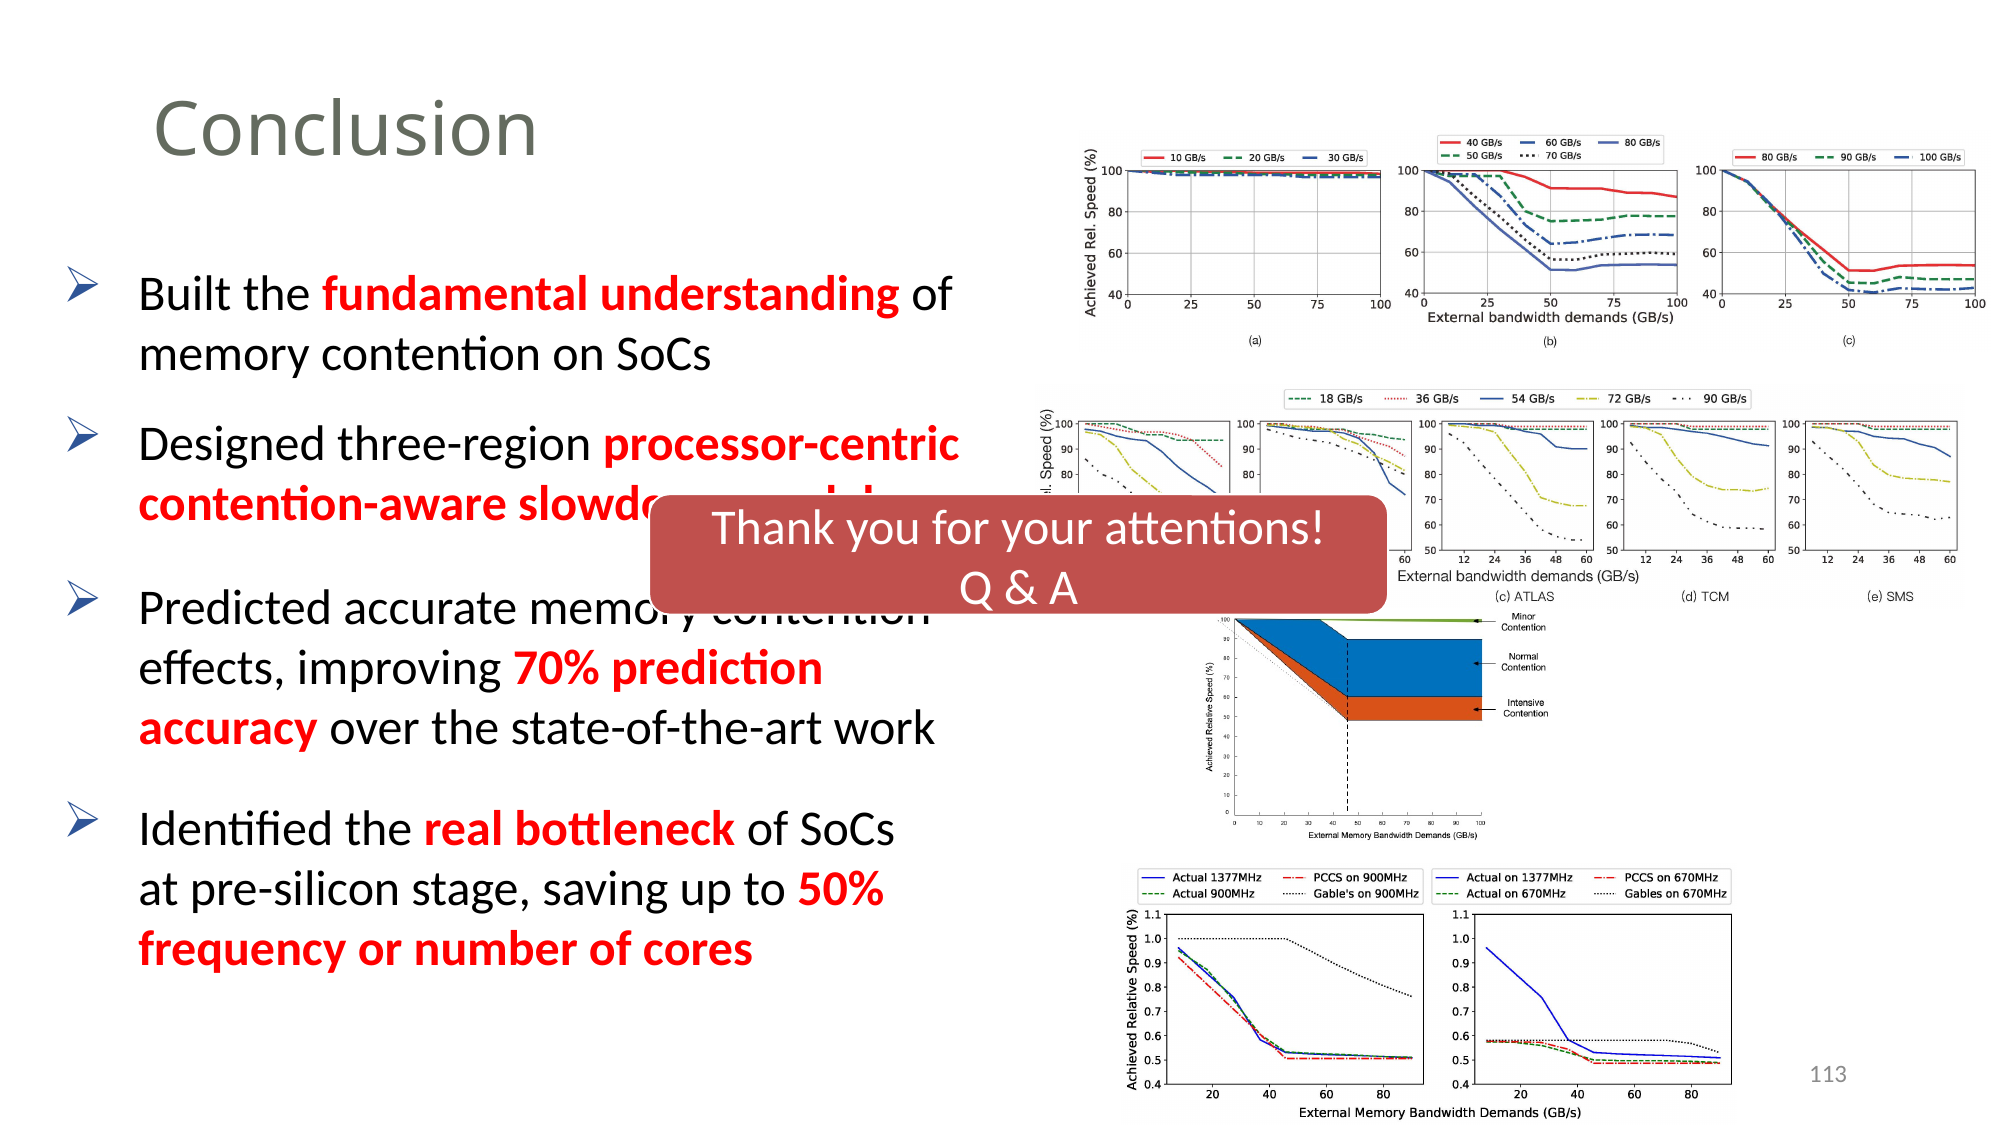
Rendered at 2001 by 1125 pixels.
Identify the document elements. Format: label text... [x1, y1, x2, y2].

slide_number 113 [1737, 1042, 1863, 1103]
text_box Built the fundamental understanding of memory contention on SoCs [48, 252, 1062, 388]
picture [1121, 863, 1737, 1125]
text_box Designed three-region processor-centric contention-aware slowdown model [48, 403, 978, 538]
text_box Thank you for your attentions! Q & A [648, 493, 1202, 616]
text_box Predicted accurate memory contention effects, improving 70% prediction accuracy over the state-of-the-art work [48, 567, 965, 762]
text_box Identified the real bottleneck of SoCs at pre-silicon stage, saving up to 50% frequency or number of cores [48, 787, 919, 983]
title Conclusion [137, 59, 1863, 204]
picture [1035, 384, 1965, 843]
picture [1079, 130, 1991, 352]
